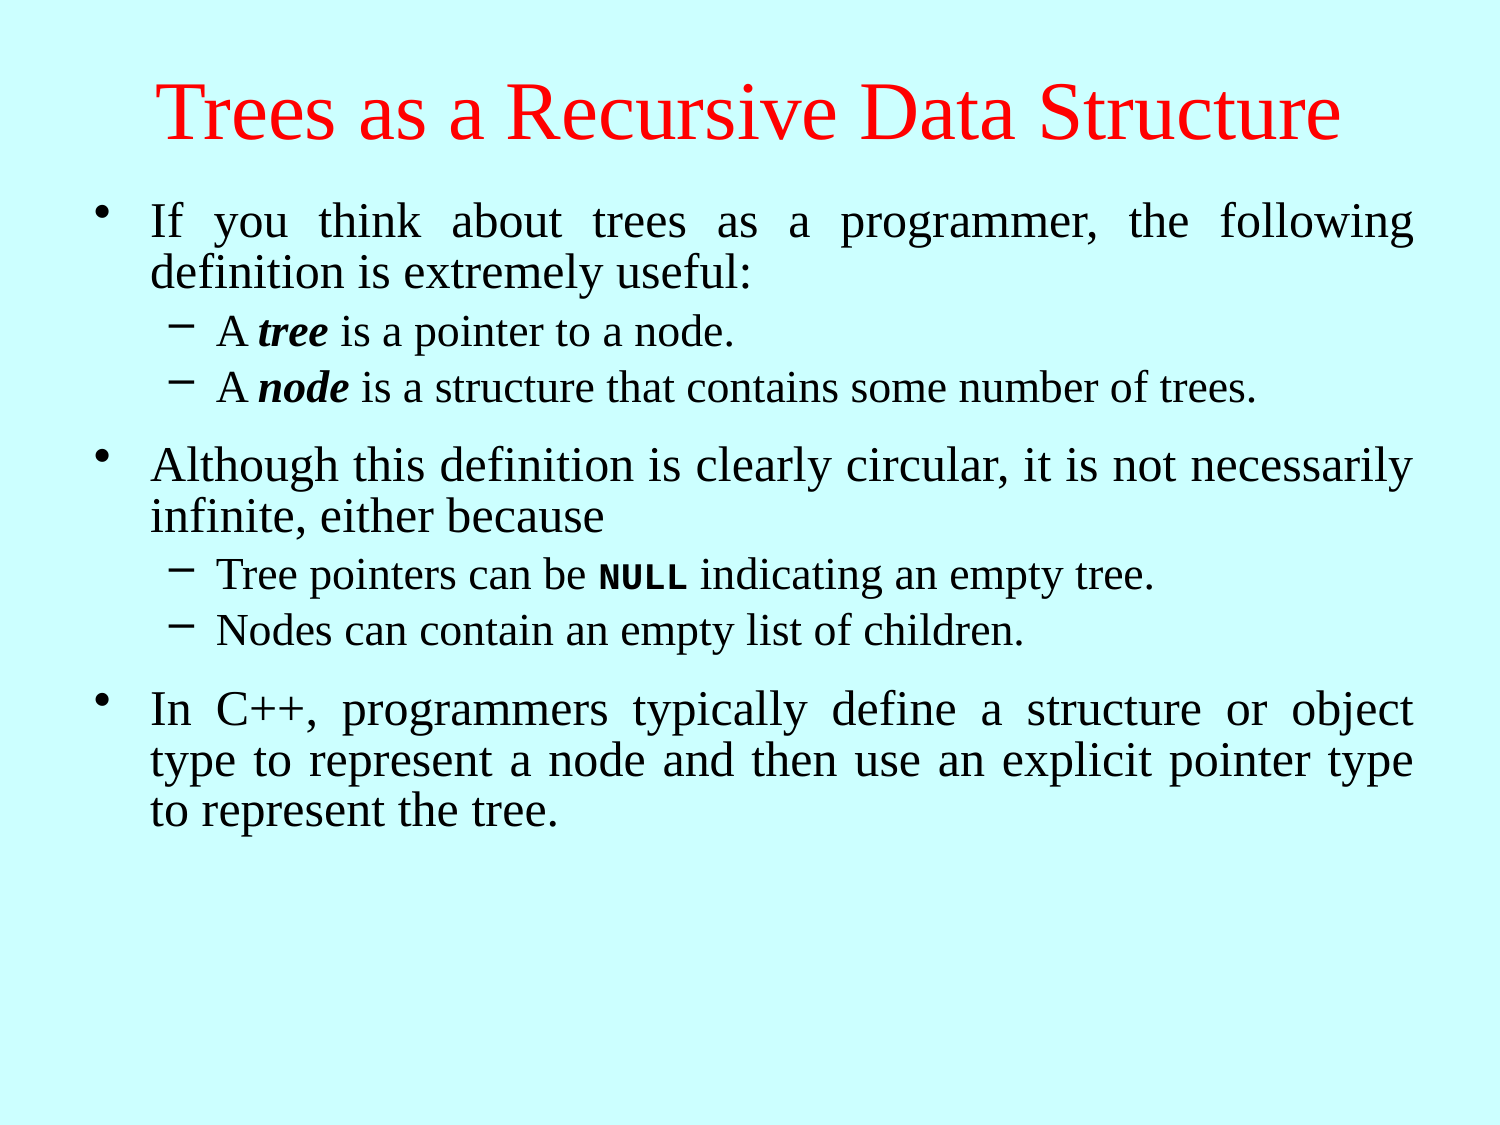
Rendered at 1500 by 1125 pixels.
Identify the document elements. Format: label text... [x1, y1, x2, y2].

text_box If you think about trees as a programmer, the following definition is extremely useful: A tree is a pointer to a node. A node is a structure that contains some number of trees. Although this definition is clearly circular, it is not necessarily infinite, either because Tree pointers can be NULL indicating an empty tree. Nodes can contain an empty list of children. In C++, programmers typically define a structure or object type to represent a node and then use an explicit pointer type to represent the tree. [79, 189, 1430, 938]
title Trees as a Recursive Data Structure [0, 12, 1500, 201]
